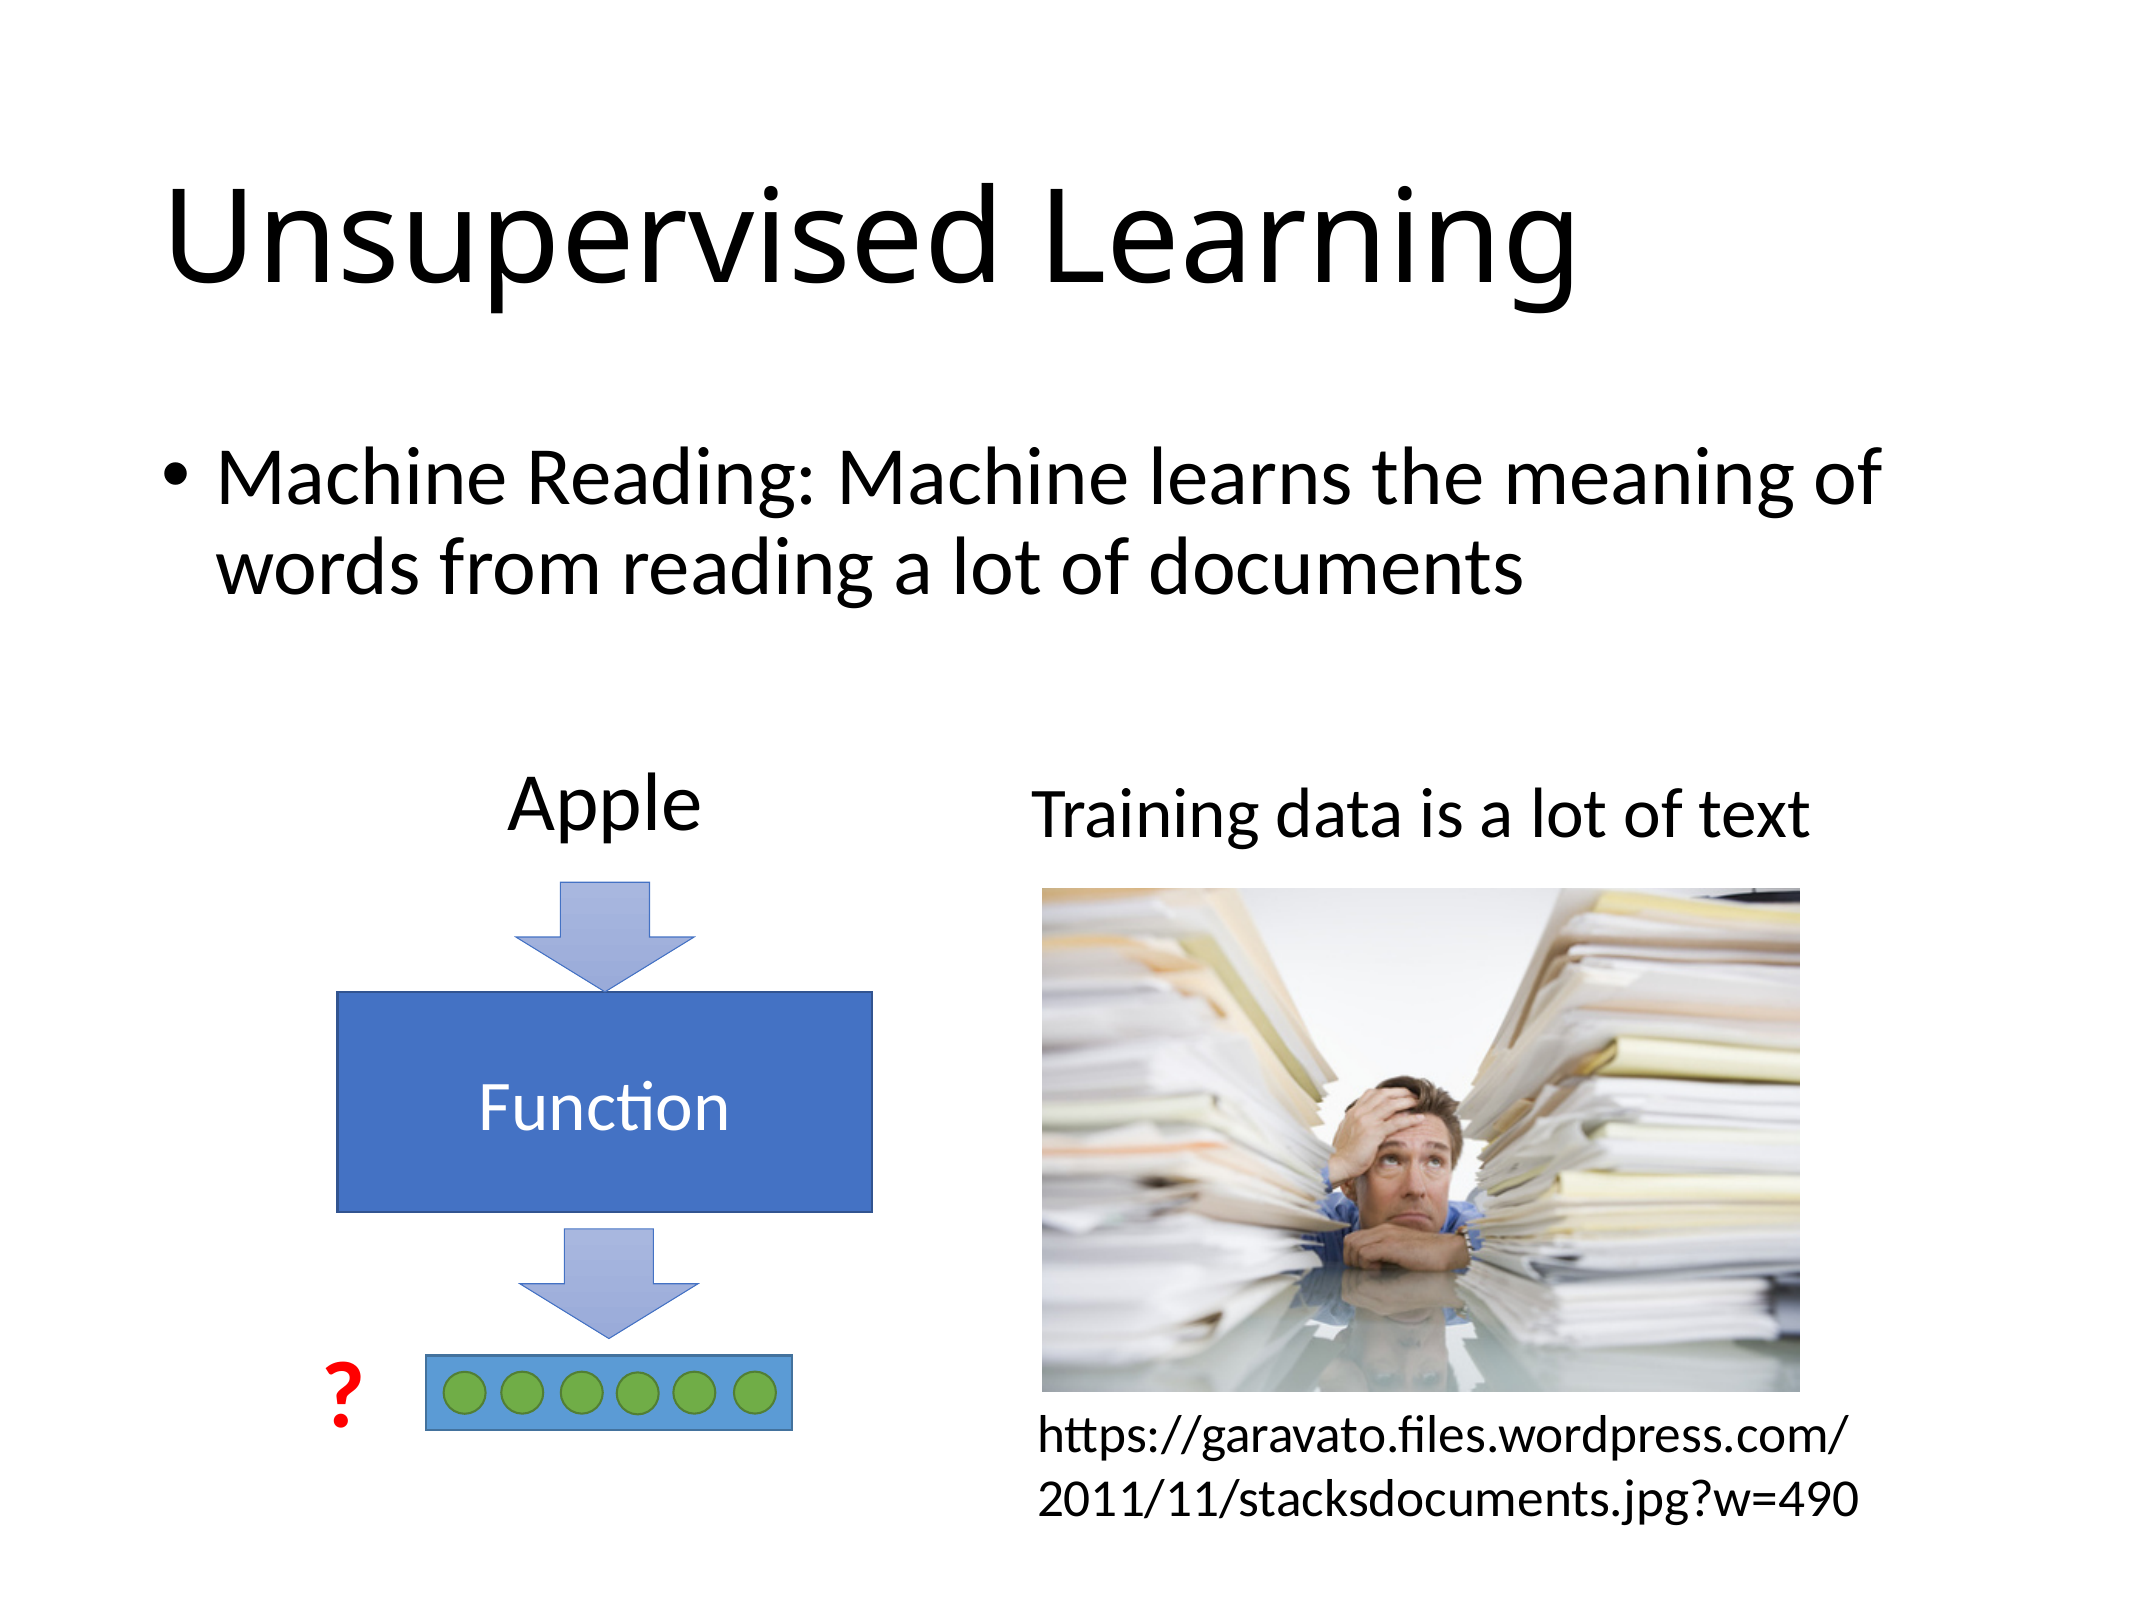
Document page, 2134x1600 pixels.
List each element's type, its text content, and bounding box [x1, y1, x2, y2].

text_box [948, 759, 1894, 1392]
list Machine Reading: Machine learns the meaning of words from reading a lot of documents [146, 425, 1987, 1442]
text_box [517, 1228, 700, 1340]
text_box https://garavato.files.wordpress.com/2011/11/stacksdocuments.jpg?w=490 [1022, 1392, 1894, 1535]
text_box Apple [310, 739, 900, 854]
title Unsupervised Learning [146, 85, 1987, 395]
text_box Function [336, 991, 873, 1213]
text_box [514, 881, 696, 993]
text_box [425, 1355, 792, 1430]
text_box ? [306, 1325, 405, 1454]
